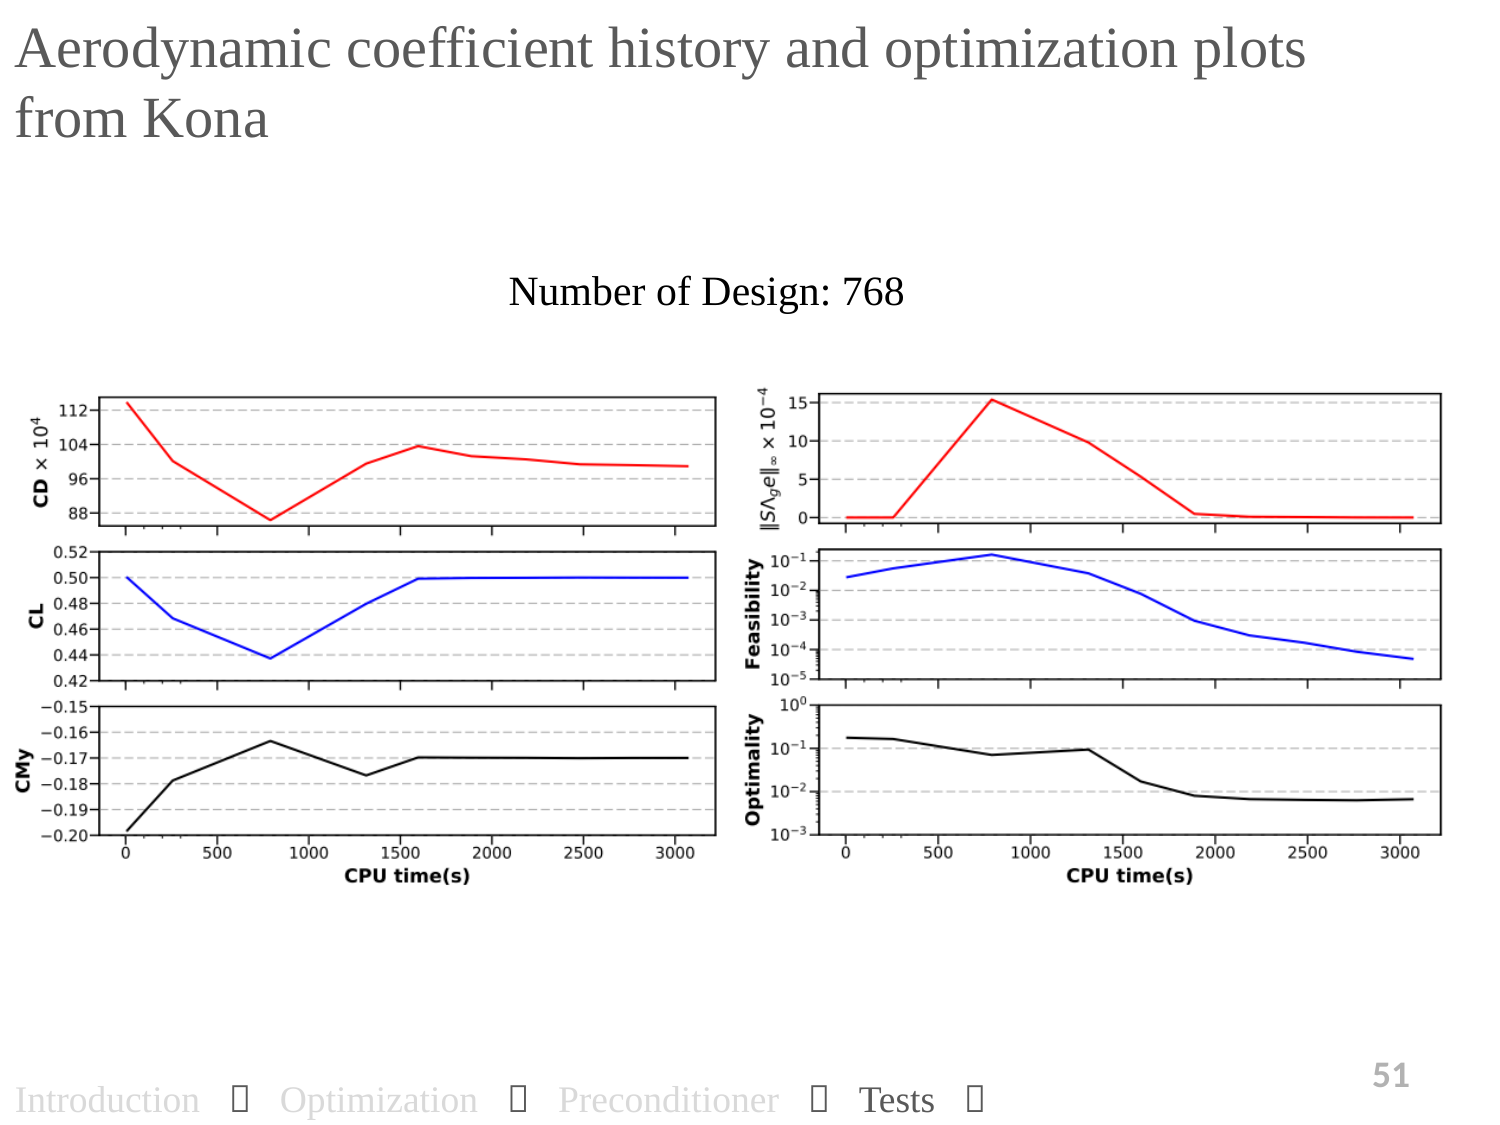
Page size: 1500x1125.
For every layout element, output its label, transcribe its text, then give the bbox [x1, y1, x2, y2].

text_box Number of Design: 768 [493, 256, 998, 321]
picture [0, 376, 1448, 897]
slide_number 51 [1074, 1042, 1425, 1103]
text_box Aerodynamic coefficient history and optimization plots from Kona [0, 1, 1363, 157]
text_box Introduction  Optimization  Preconditioner  Tests  Summary [0, 1045, 1171, 1125]
